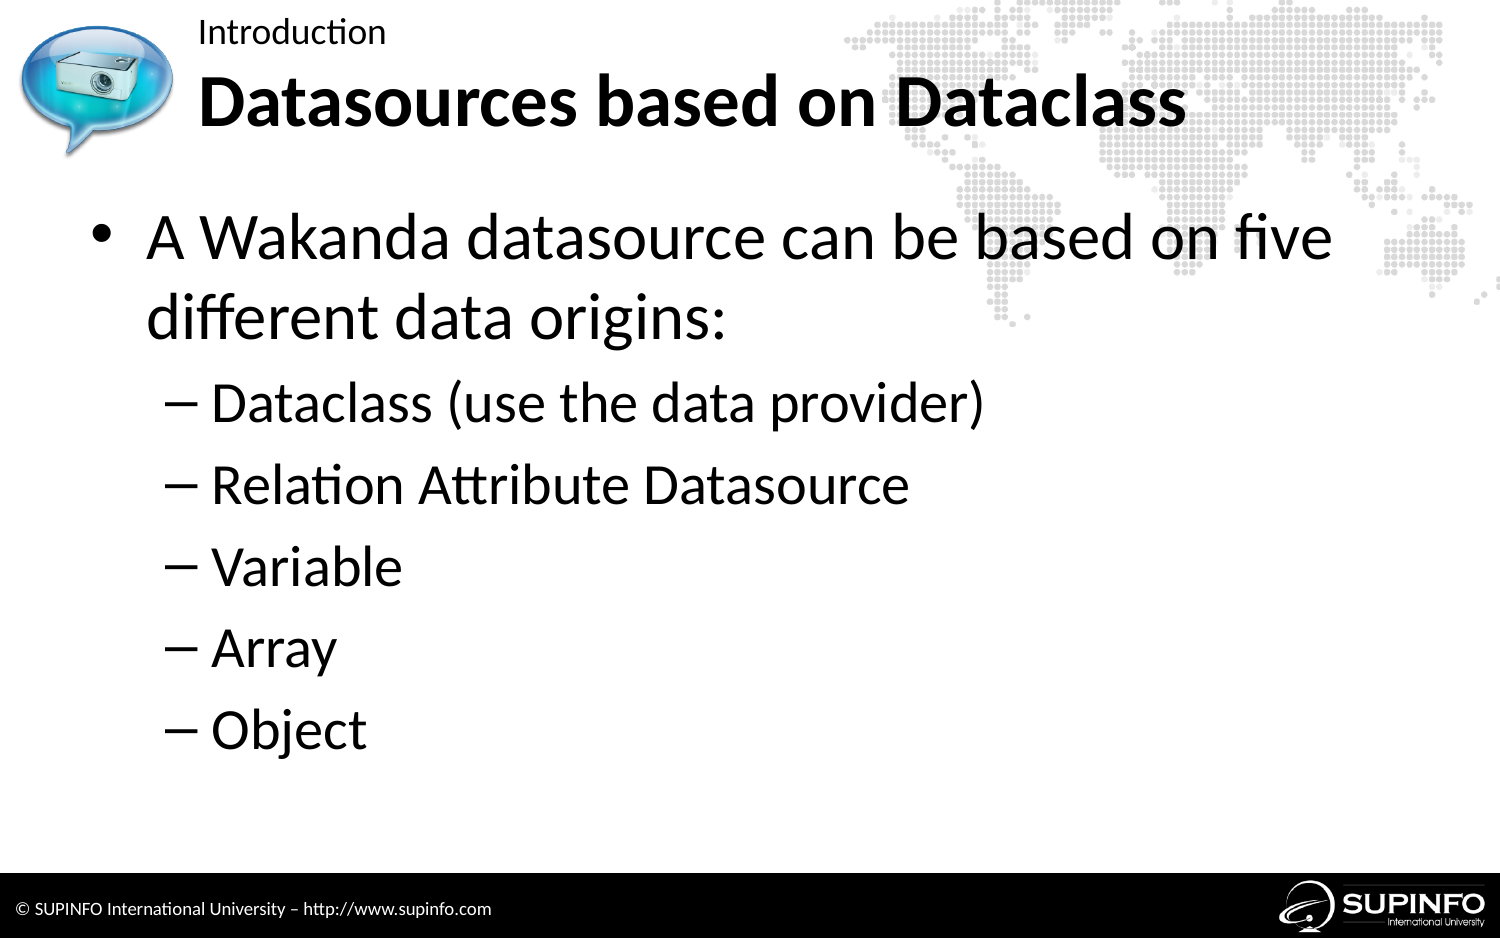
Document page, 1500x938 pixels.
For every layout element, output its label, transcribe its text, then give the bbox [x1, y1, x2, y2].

picture [844, 0, 1500, 327]
list A Wakanda datasource can be based on five different data origins: Dataclass (use the data provider) Relation Attribute Datasource Variable Array Object [74, 184, 1460, 880]
text_box Introduction [183, 0, 1459, 56]
text_box Datasources based on Dataclass [183, 56, 1459, 138]
picture [17, 19, 179, 162]
picture [1269, 870, 1494, 938]
